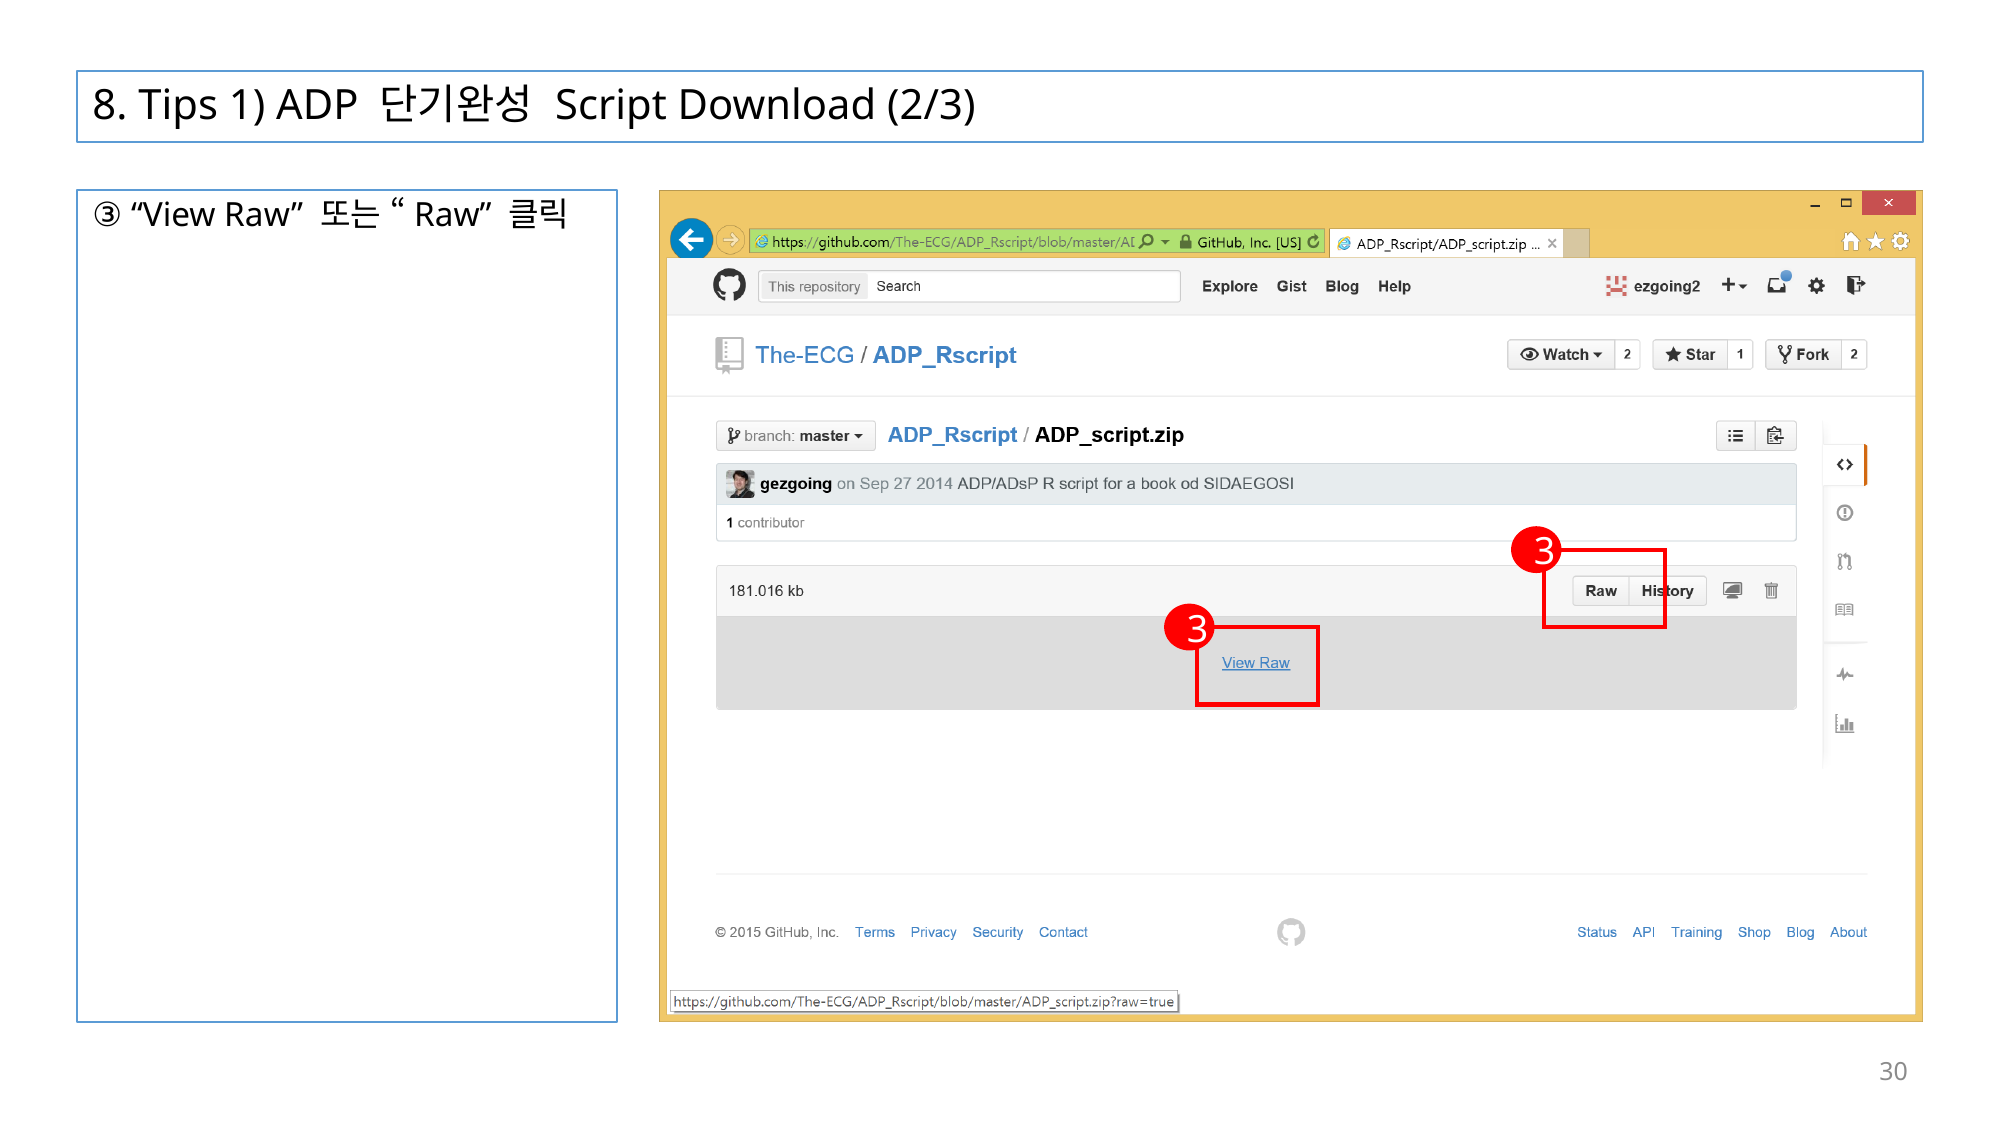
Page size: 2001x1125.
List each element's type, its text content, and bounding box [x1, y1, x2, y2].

title 8. Tips 1) ADP 단기완성 Script Download (2/3) [76, 70, 1924, 143]
slide_number 30 [1472, 1042, 1923, 1103]
picture [658, 190, 1923, 1022]
list ③ “View Raw” 또는 “Raw” 클릭 [76, 189, 618, 1023]
